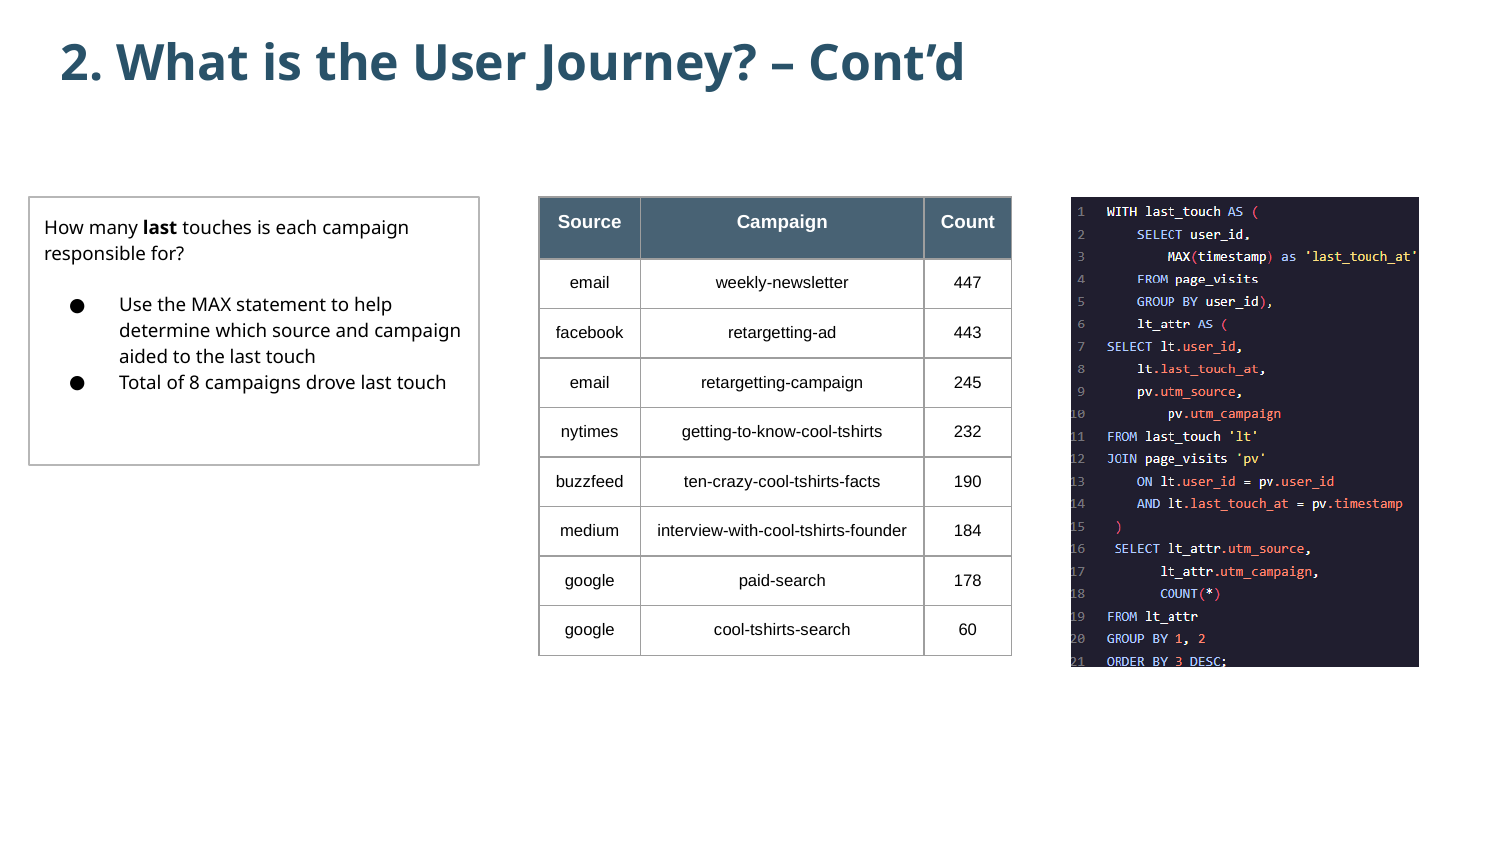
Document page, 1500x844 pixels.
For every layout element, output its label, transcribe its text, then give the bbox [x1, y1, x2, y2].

table_cell retargetting-ad [641, 309, 923, 357]
table_cell retargetting-campaign [641, 359, 923, 407]
table_cell email [540, 260, 640, 308]
table_cell 178 [925, 557, 1011, 605]
table_cell 60 [925, 606, 1011, 655]
table_cell 184 [925, 507, 1011, 555]
picture [1071, 196, 1419, 667]
table_header Source [540, 198, 640, 258]
table_cell 443 [925, 309, 1011, 357]
table_cell google [540, 606, 640, 655]
table_cell ten-crazy-cool-tshirts-facts [641, 458, 923, 506]
table_cell facebook [540, 309, 640, 357]
table_header Count [925, 198, 1011, 258]
table_cell weekly-newsletter [641, 260, 923, 308]
table_cell buzzfeed [540, 458, 640, 506]
table_cell nytimes [540, 408, 640, 456]
table_cell 190 [925, 458, 1011, 506]
table_cell email [540, 359, 640, 407]
table_cell 447 [925, 260, 1011, 308]
table_cell 232 [925, 408, 1011, 456]
table_header Campaign [641, 198, 923, 258]
text_box 2. What is the User Journey? – Cont’d [45, 11, 1444, 106]
table_cell getting-to-know-cool-tshirts [641, 408, 923, 456]
table_cell interview-with-cool-tshirts-founder [641, 507, 923, 555]
text_box How many last touches is each campaign responsible for? Use the MAX statement to help determine which source and campaign aided to the last touch Total of 8 campaigns drove last touch [29, 197, 479, 465]
table_cell 245 [925, 359, 1011, 407]
table_cell google [540, 557, 640, 605]
table_cell cool-tshirts-search [641, 606, 923, 655]
table_cell medium [540, 507, 640, 555]
table_cell paid-search [641, 557, 923, 605]
